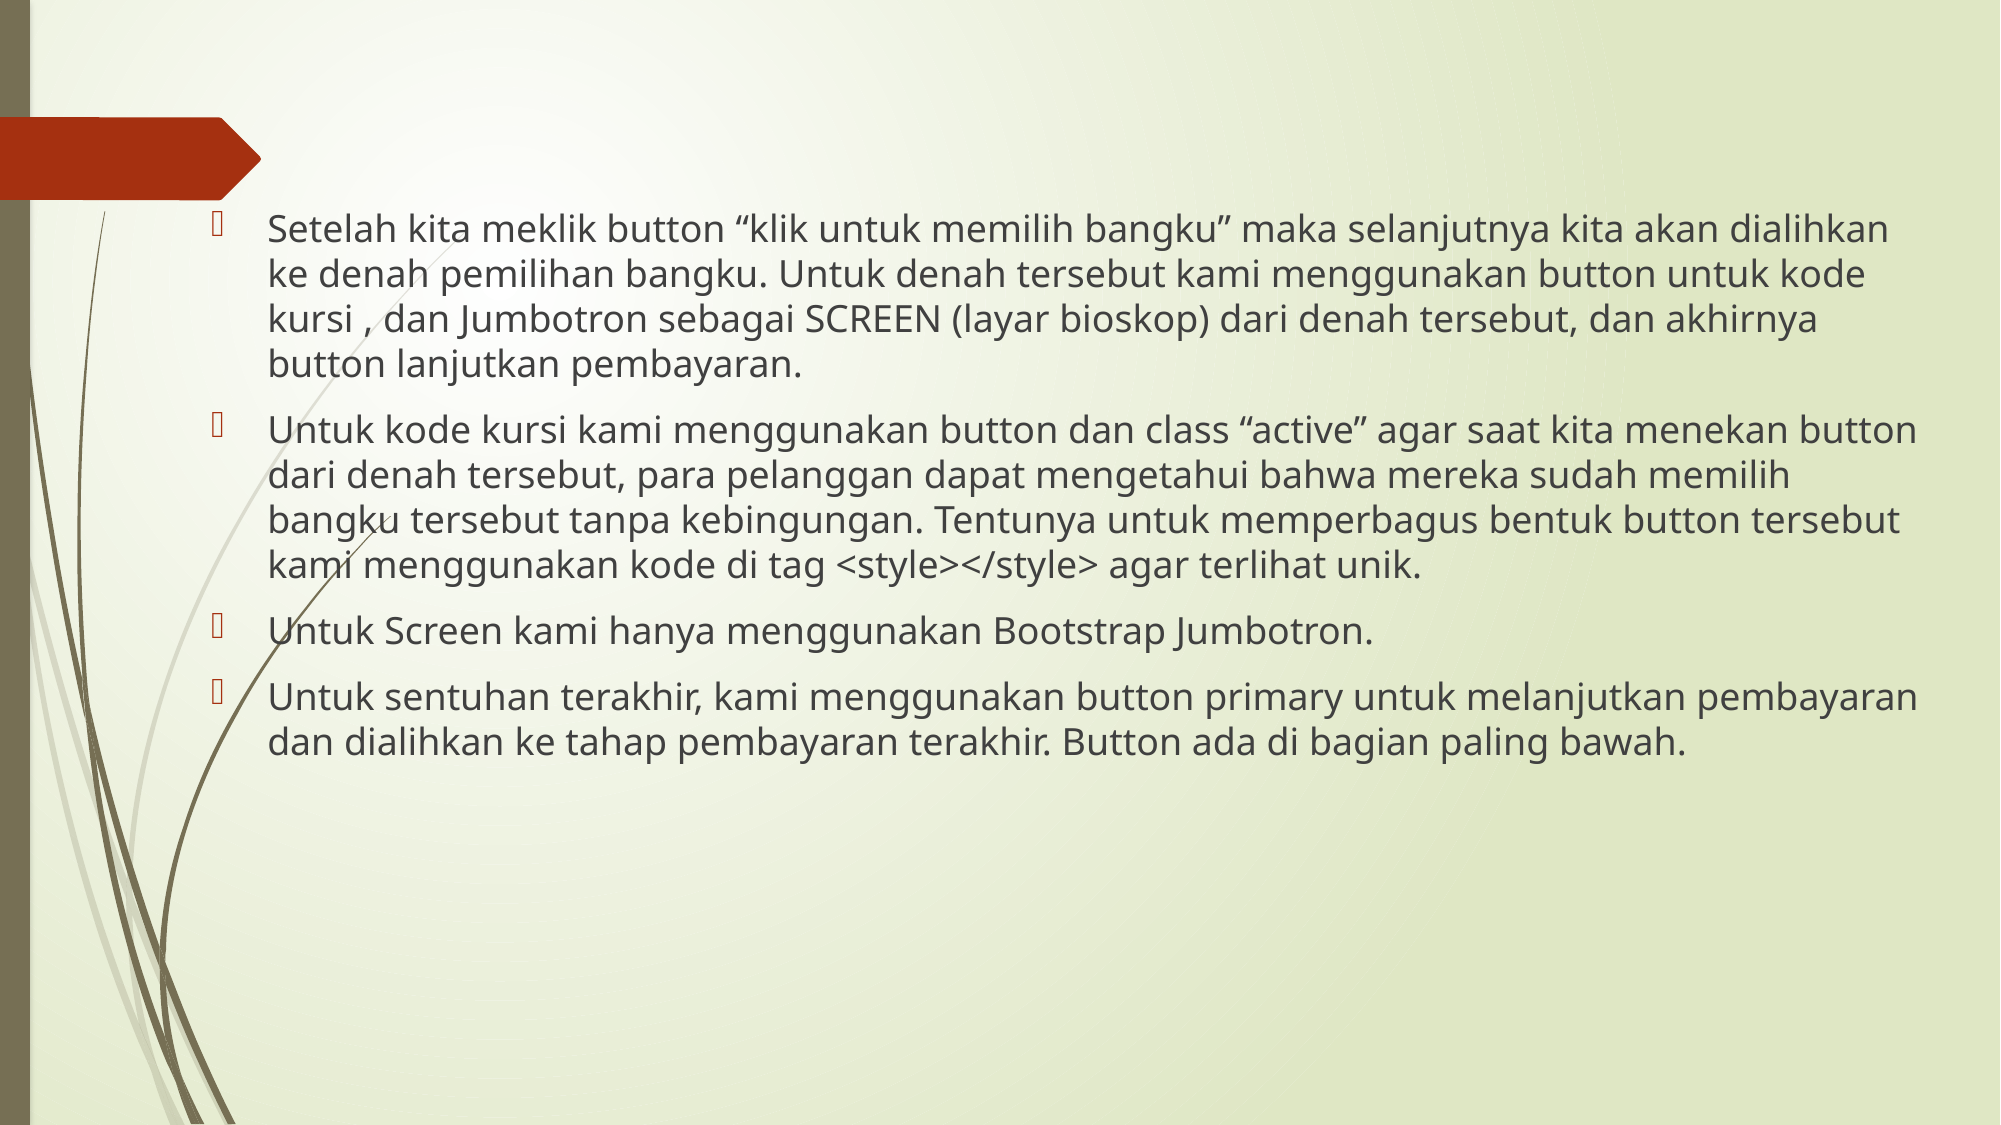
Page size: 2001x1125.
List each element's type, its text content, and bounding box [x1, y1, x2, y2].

list Setelah kita meklik button “klik untuk memilih bangku” maka selanjutnya kita akan dialihkan ke denah pemilihan bangku. Untuk denah tersebut kami menggunakan button untuk kode kursi , dan Jumbotron sebagai SCREEN (layar bioskop) dari denah tersebut, dan akhirnya button lanjutkan pembayaran. Untuk kode kursi kami menggunakan button dan class “active” agar saat kita menekan button dari denah tersebut, para pelanggan dapat mengetahui bahwa mereka sudah memilih bangku tersebut tanpa kebingungan. Tentunya untuk memperbagus bentuk button tersebut kami menggunakan kode di tag <style></style> agar terlihat unik. Untuk Screen kami hanya menggunakan Bootstrap Jumbotron. Untuk sentuhan terakhir, kami menggunakan button primary untuk melanjutkan pembayaran dan dialihkan ke tahap pembayaran terakhir. Button ada di bagian paling bawah. [196, 197, 1950, 1024]
